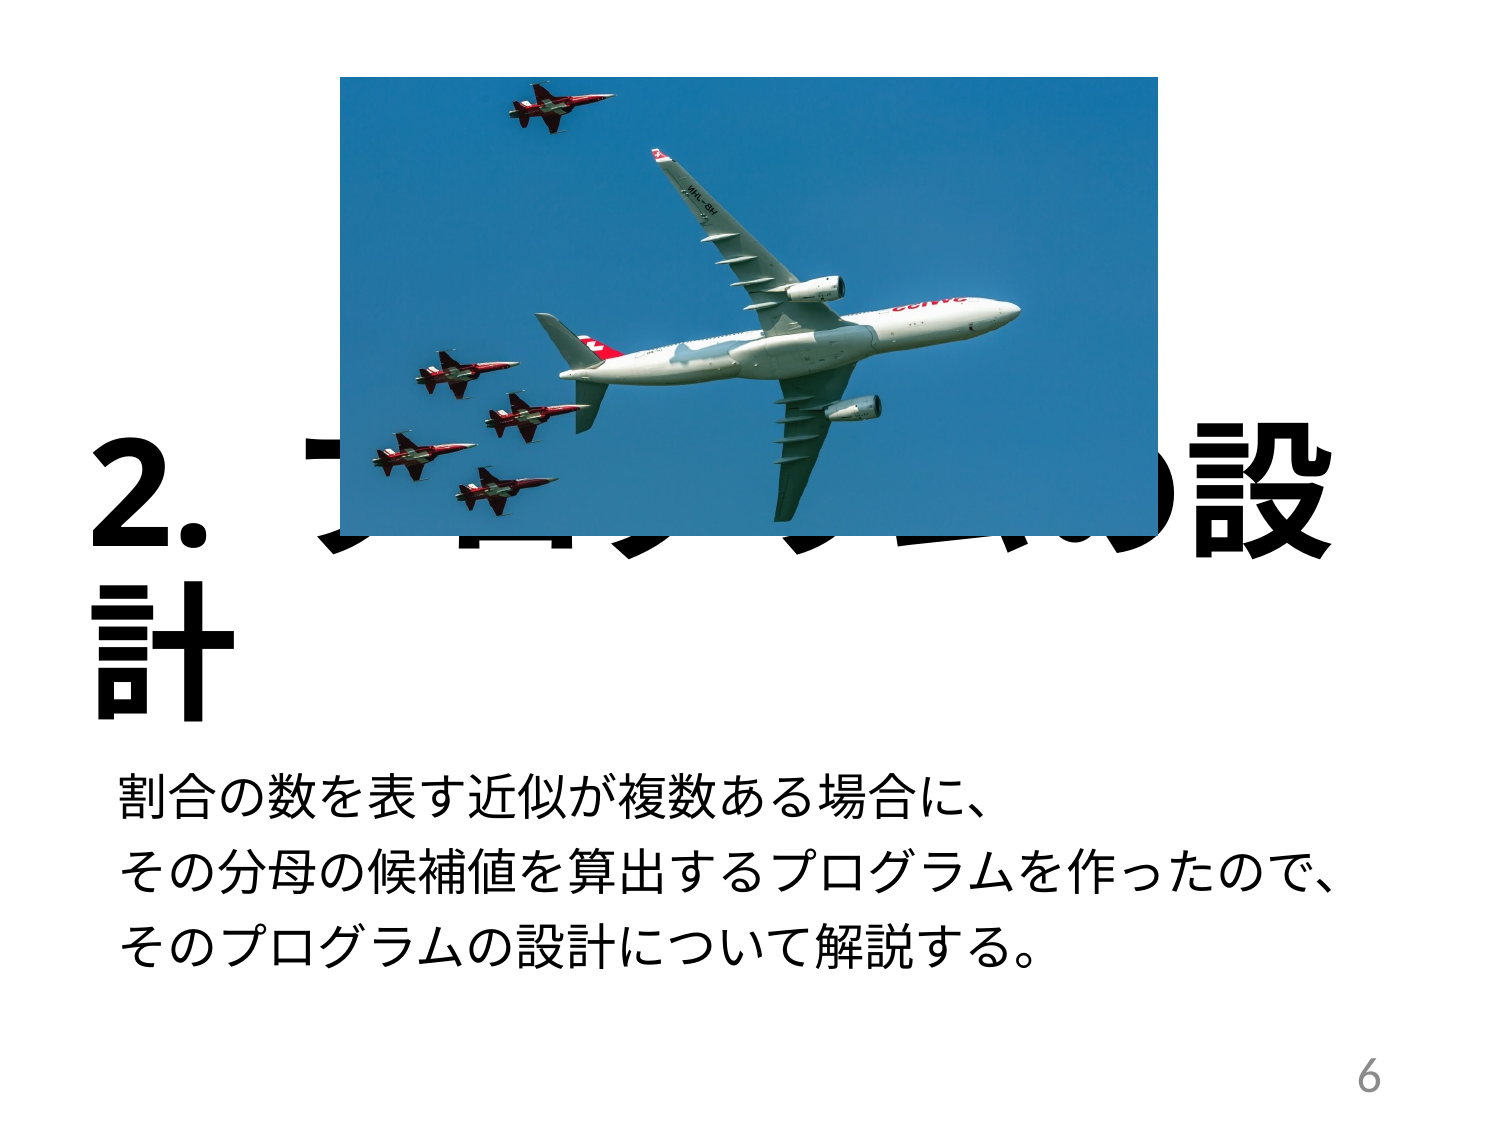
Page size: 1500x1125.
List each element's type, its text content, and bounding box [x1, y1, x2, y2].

title 2. プログラムの設計 [72, 280, 1479, 749]
list 割合の数を表す近似が複数ある場合に、 その分母の候補値を算出するプログラムを作ったので、 そのプログラムの設計について解説する。 [102, 764, 1397, 1011]
picture [340, 77, 1158, 536]
slide_number 6 [1059, 1042, 1397, 1103]
